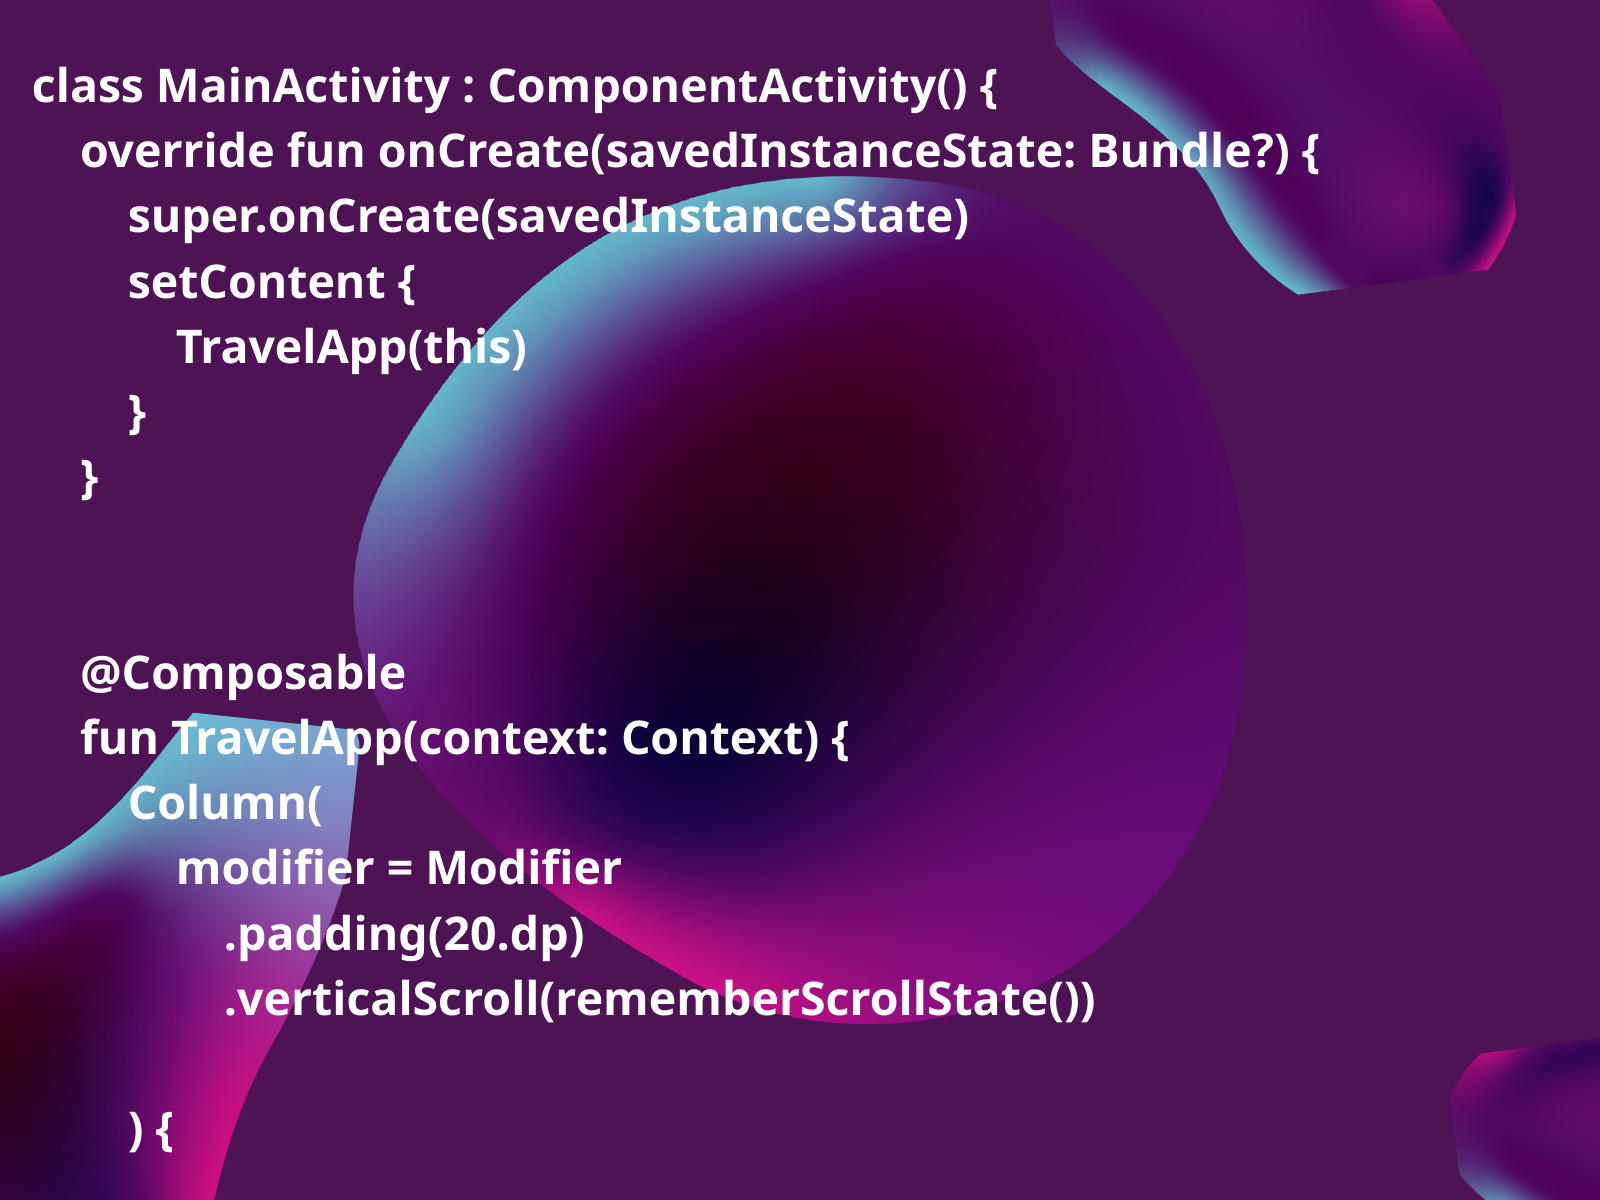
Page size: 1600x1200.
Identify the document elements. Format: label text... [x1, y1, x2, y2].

text_box [1050, 0, 1523, 279]
text_box class MainActivity : ComponentActivity() { override fun onCreate(savedInstanceState: Bundle?) { super.onCreate(savedInstanceState) setContent { TravelApp(this) } } @Composable fun TravelApp(context: Context) { Column( modifier = Modifier .padding(20.dp) .verticalScroll(rememberScrollState()) ) { [31, 46, 1424, 1155]
text_box [1444, 1037, 1600, 1200]
text_box [0, 691, 316, 1200]
